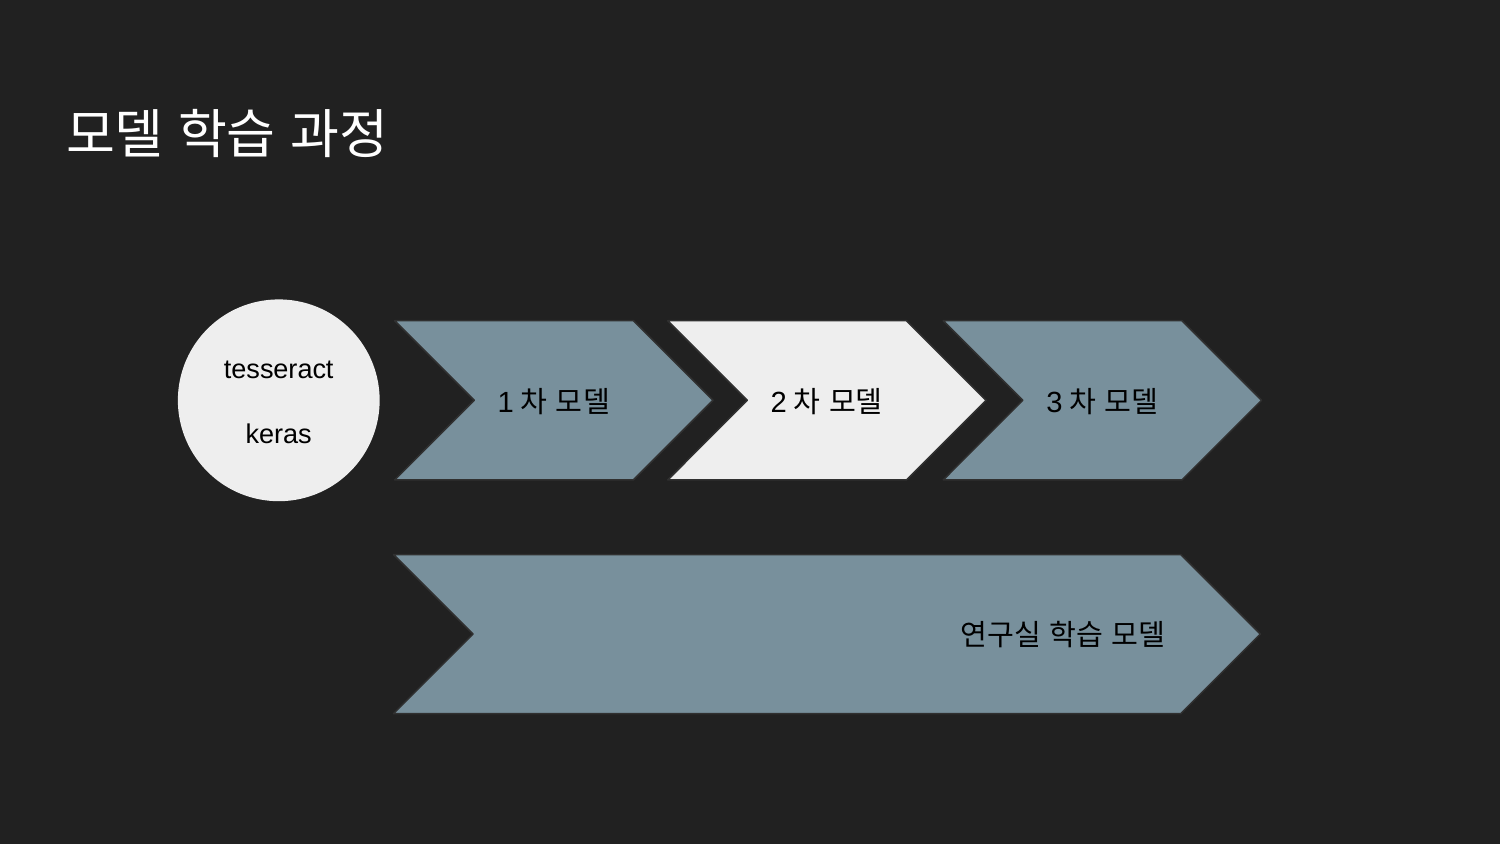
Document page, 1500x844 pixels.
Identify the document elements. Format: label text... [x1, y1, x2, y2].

text_box 1차 모델 [394, 320, 714, 480]
text_box 2차 모델 [667, 320, 987, 480]
text_box tesseract keras [177, 299, 380, 502]
title 모델 학습 과정 [51, 85, 1449, 180]
text_box 3차 모델 [943, 320, 1262, 480]
text_box 연구실 학습 모델 [393, 554, 1261, 714]
